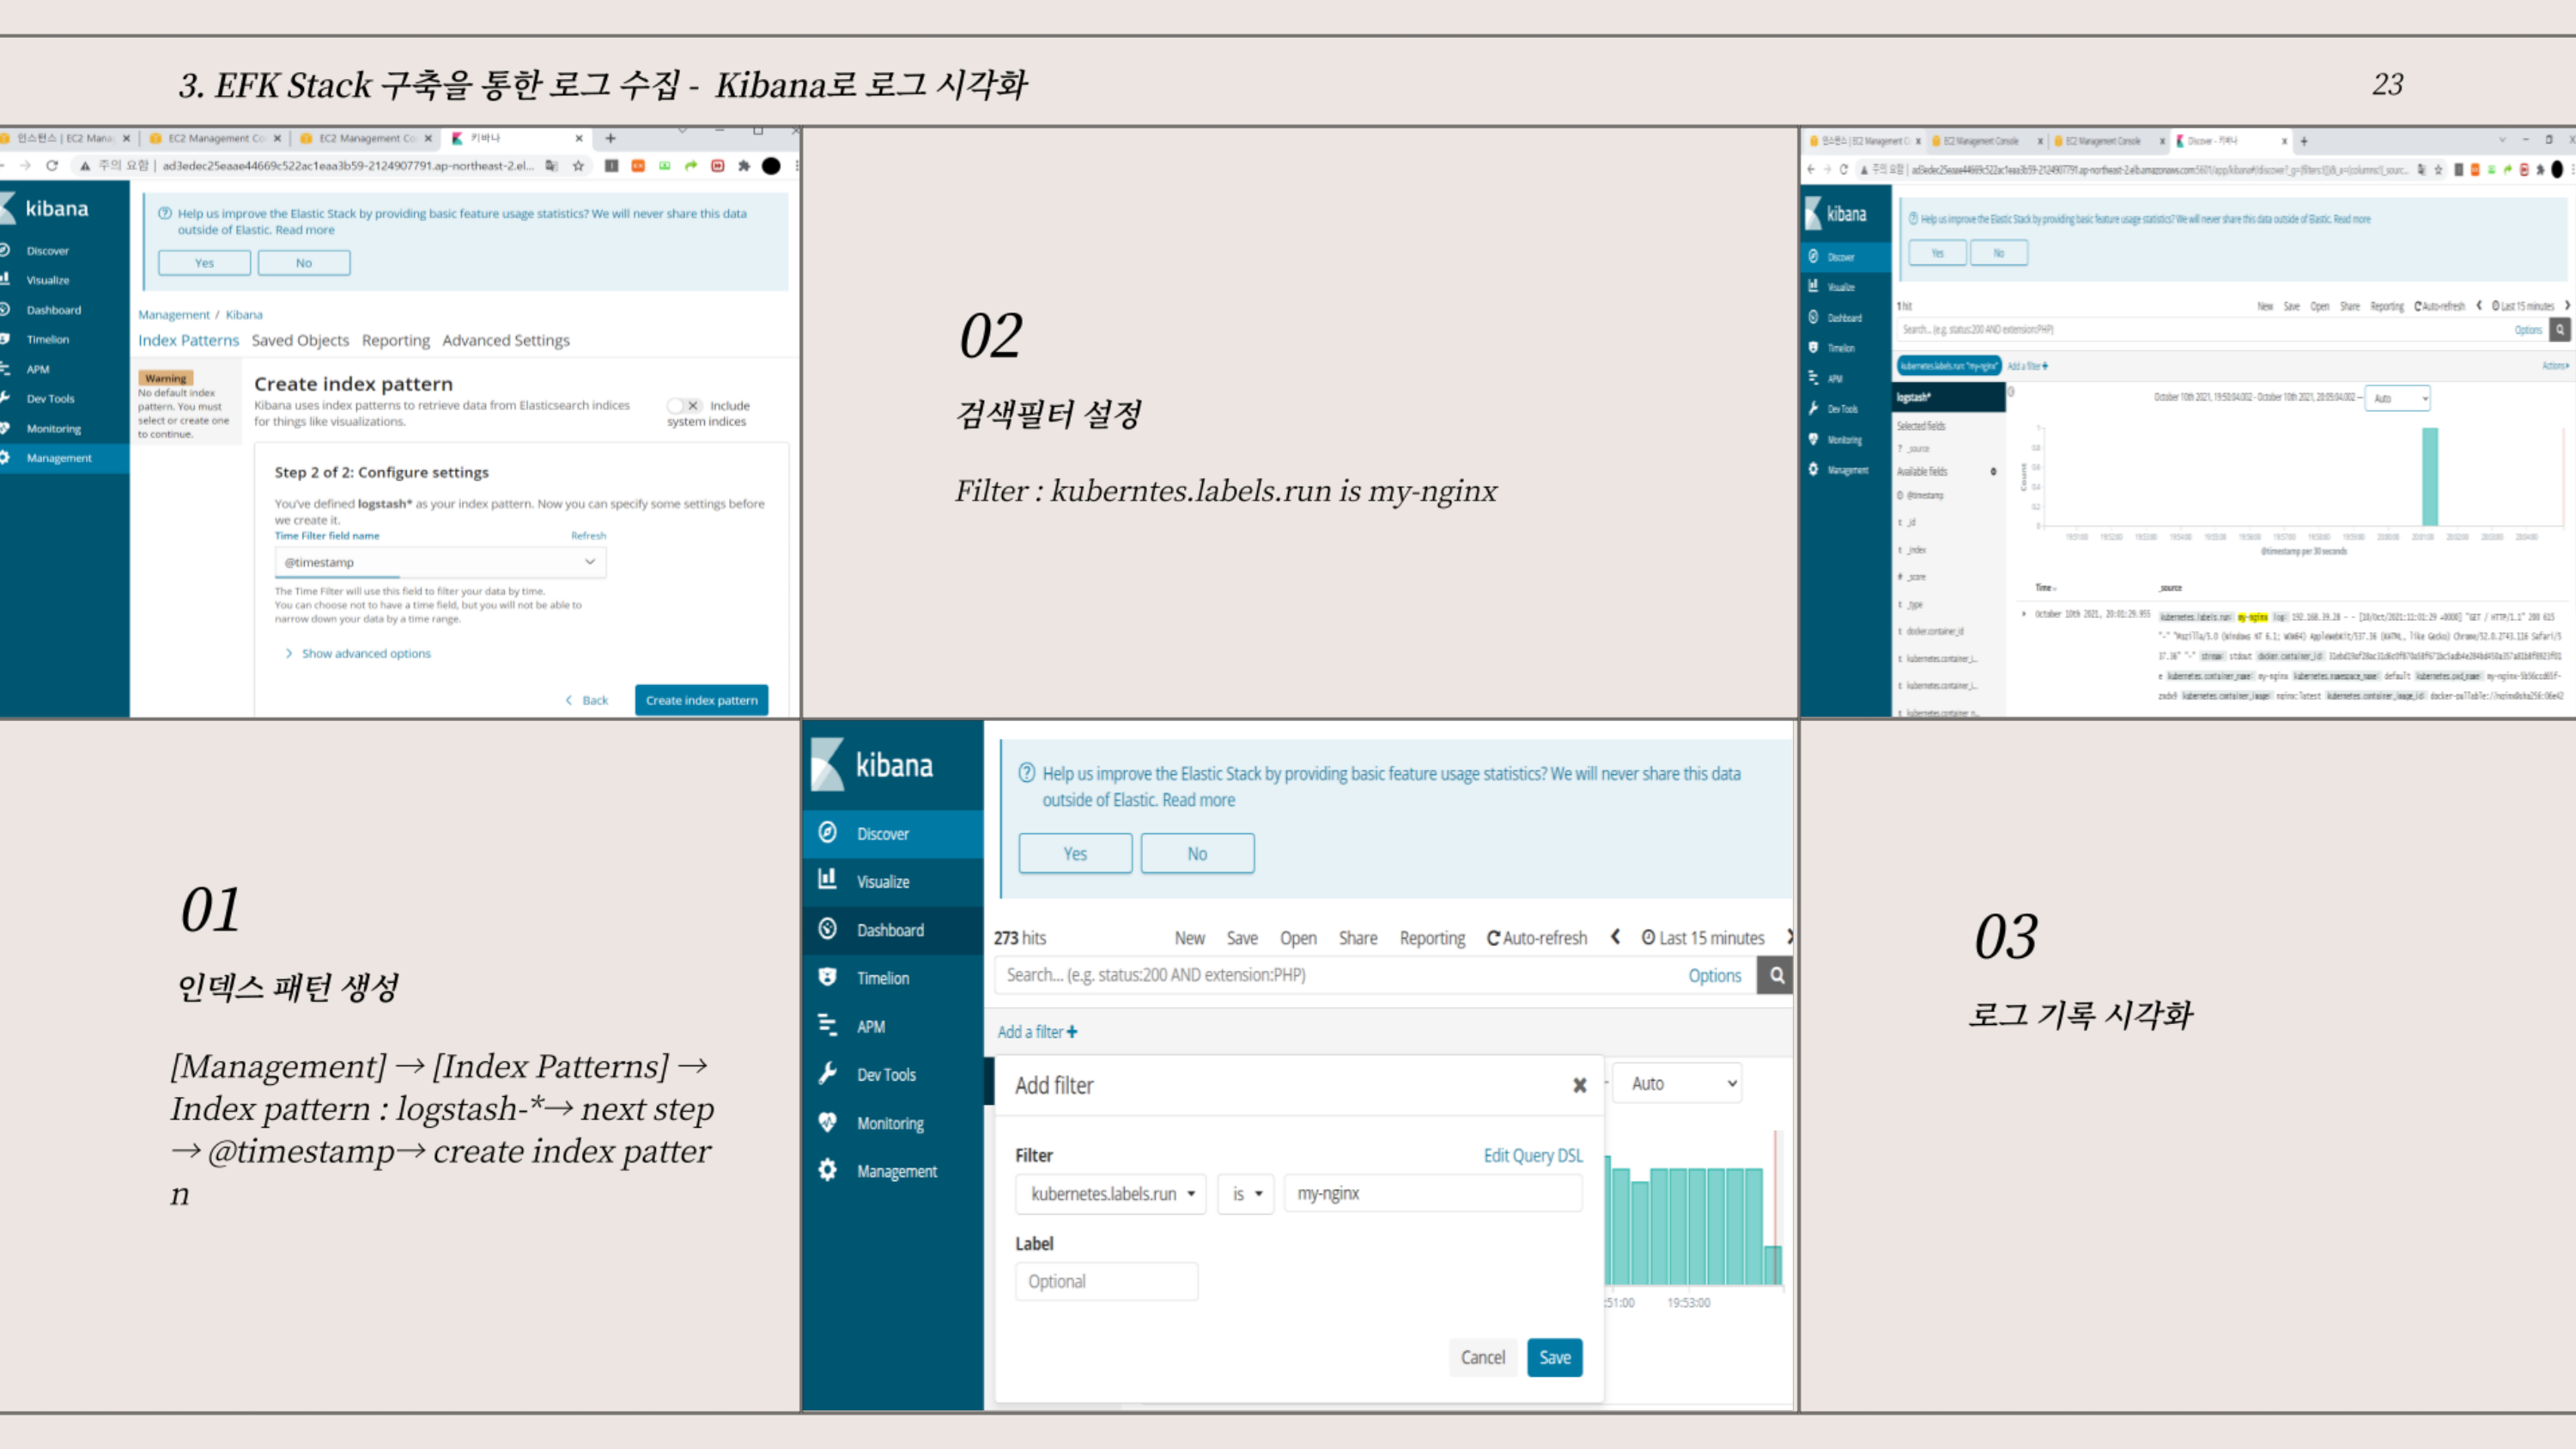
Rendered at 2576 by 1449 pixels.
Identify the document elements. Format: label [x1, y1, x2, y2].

picture [796, 775, 802, 1407]
picture [1799, 724, 1804, 763]
text_box [0, 29, 2576, 41]
text_box [0, 712, 2576, 724]
text_box [0, 142, 799, 712]
picture [946, 281, 1157, 447]
picture [2210, 58, 2415, 114]
text_box [802, 781, 1799, 1406]
text_box [802, 734, 1799, 762]
picture [796, 724, 802, 763]
text_box [1799, 142, 2576, 712]
picture [799, 132, 806, 712]
text_box [0, 120, 2576, 132]
picture [167, 854, 414, 1022]
picture [950, 465, 1510, 523]
text_box [156, 763, 1152, 775]
text_box [1153, 763, 2444, 775]
text_box [0, 1407, 2576, 1419]
picture [1799, 775, 1804, 1407]
picture [165, 1039, 729, 1228]
picture [171, 55, 1041, 118]
picture [1794, 132, 1799, 712]
picture [1960, 882, 2208, 1048]
